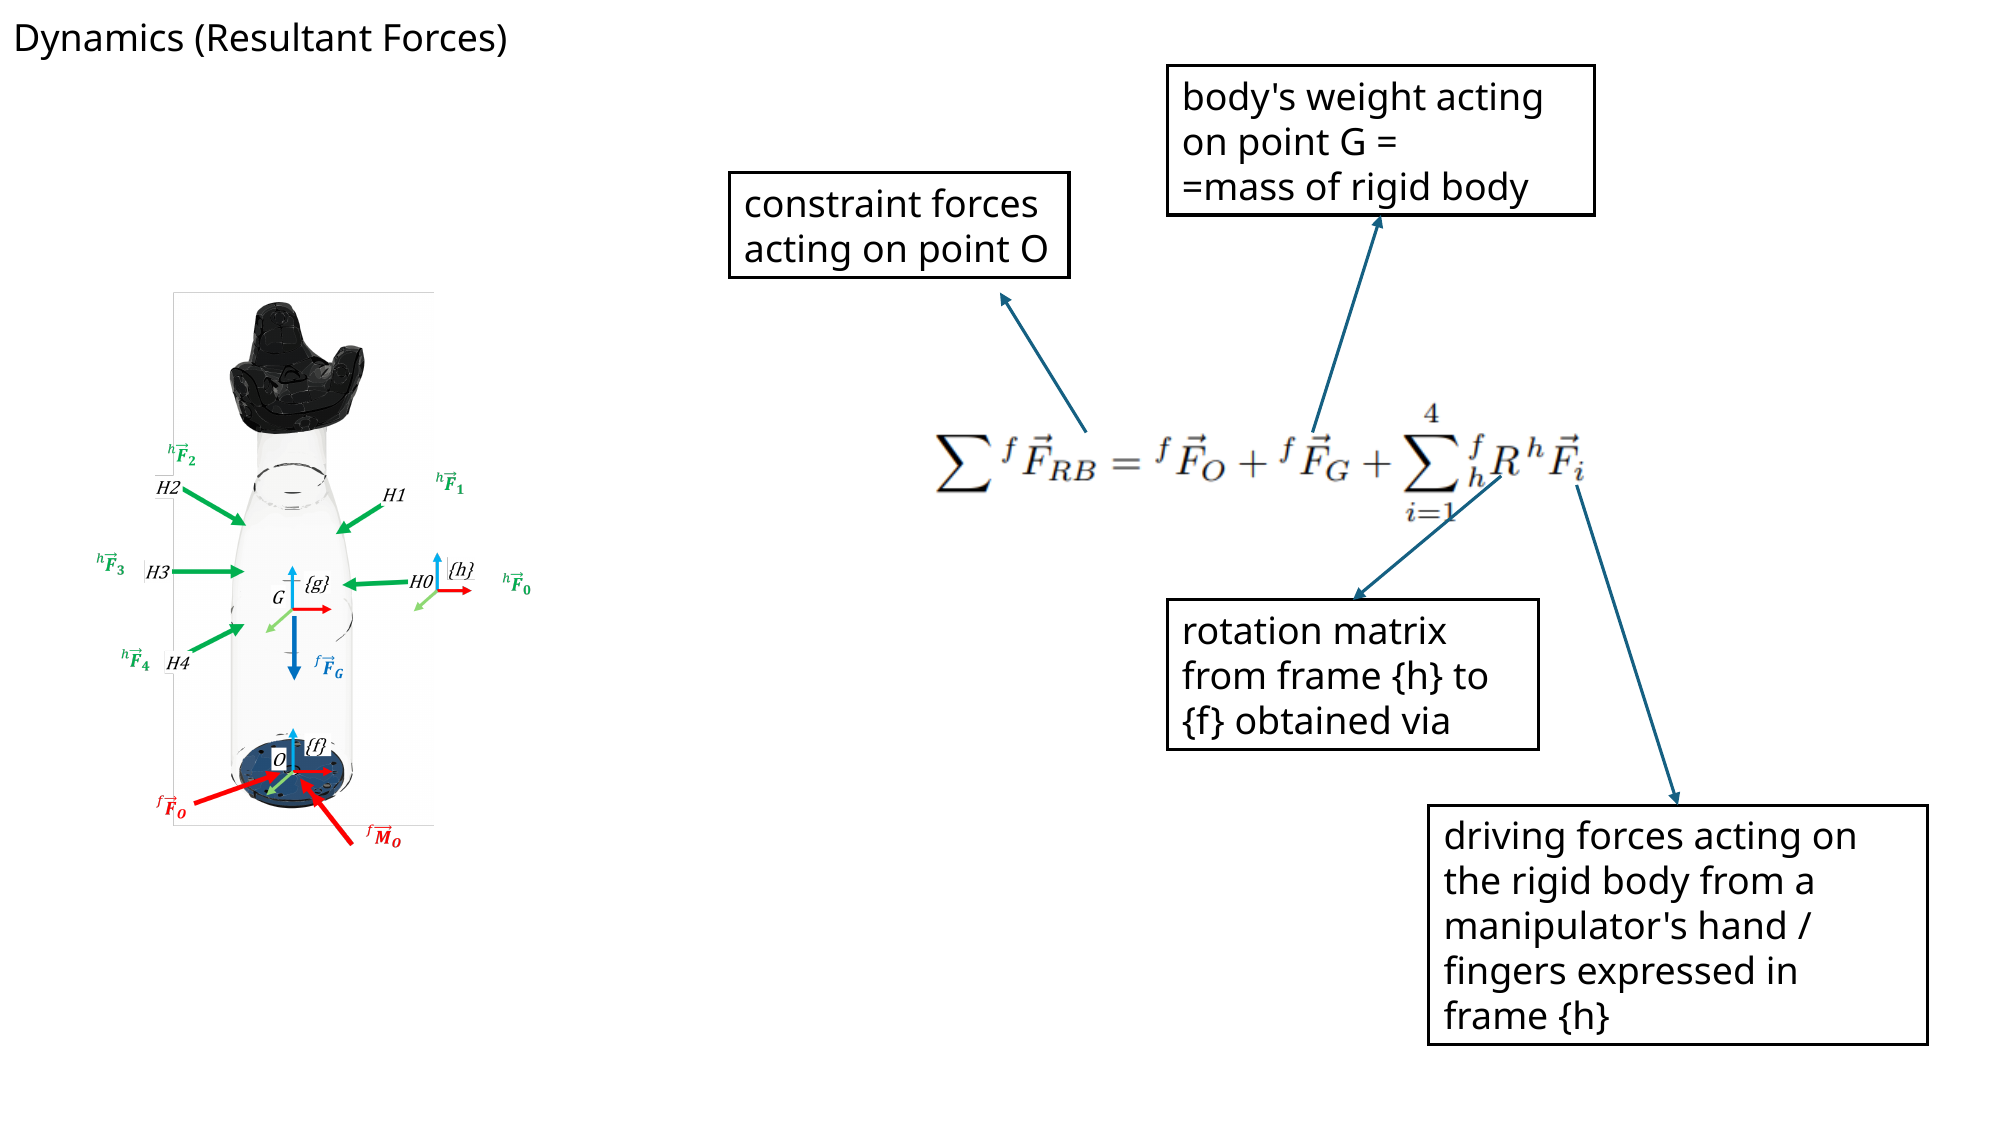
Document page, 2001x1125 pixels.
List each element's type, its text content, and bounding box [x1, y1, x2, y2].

text_box constraint forces acting on point O [728, 171, 1071, 279]
text_box driving forces acting on the rigid body from a manipulator's hand / fingers expressed in frame {h} [1427, 804, 1929, 1046]
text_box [1352, 475, 1502, 601]
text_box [1576, 484, 1679, 806]
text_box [999, 291, 1087, 433]
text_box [1311, 298, 1382, 433]
text_box Dynamics (Resultant Forces) [0, 7, 570, 67]
picture [917, 384, 1596, 535]
picture [61, 292, 562, 856]
